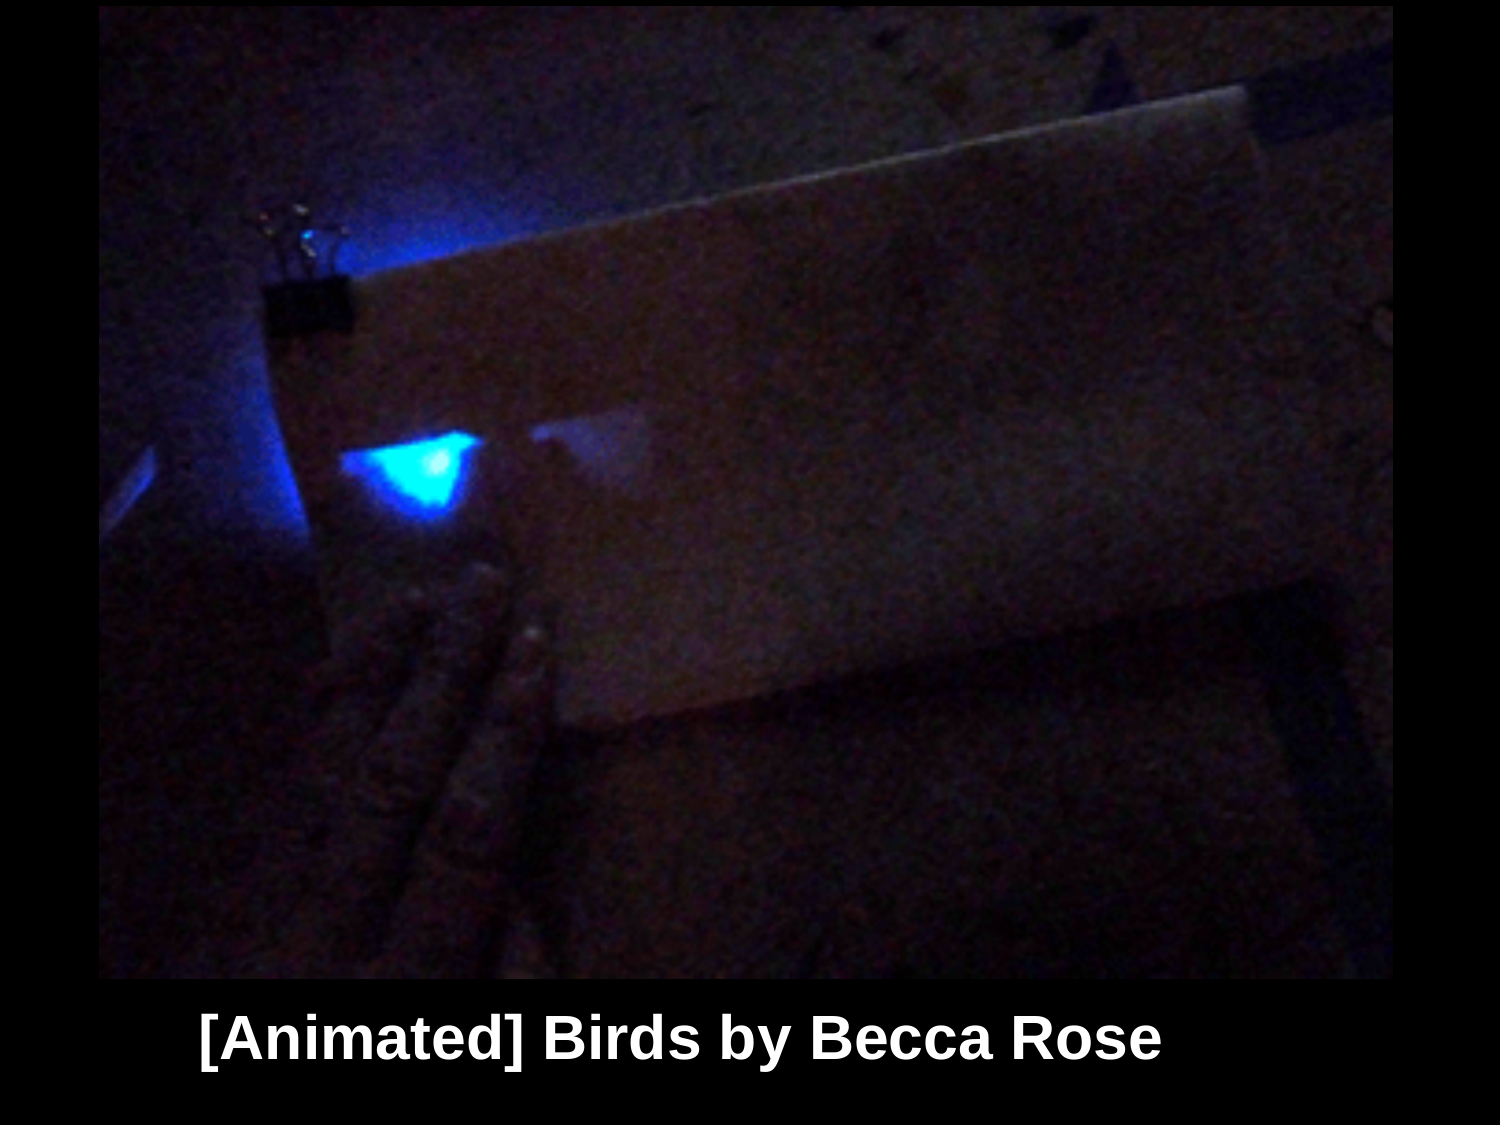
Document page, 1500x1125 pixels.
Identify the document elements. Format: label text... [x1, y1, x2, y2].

title [Animated] Birds by Becca Rose [183, 910, 1456, 1088]
picture [98, 6, 1393, 979]
